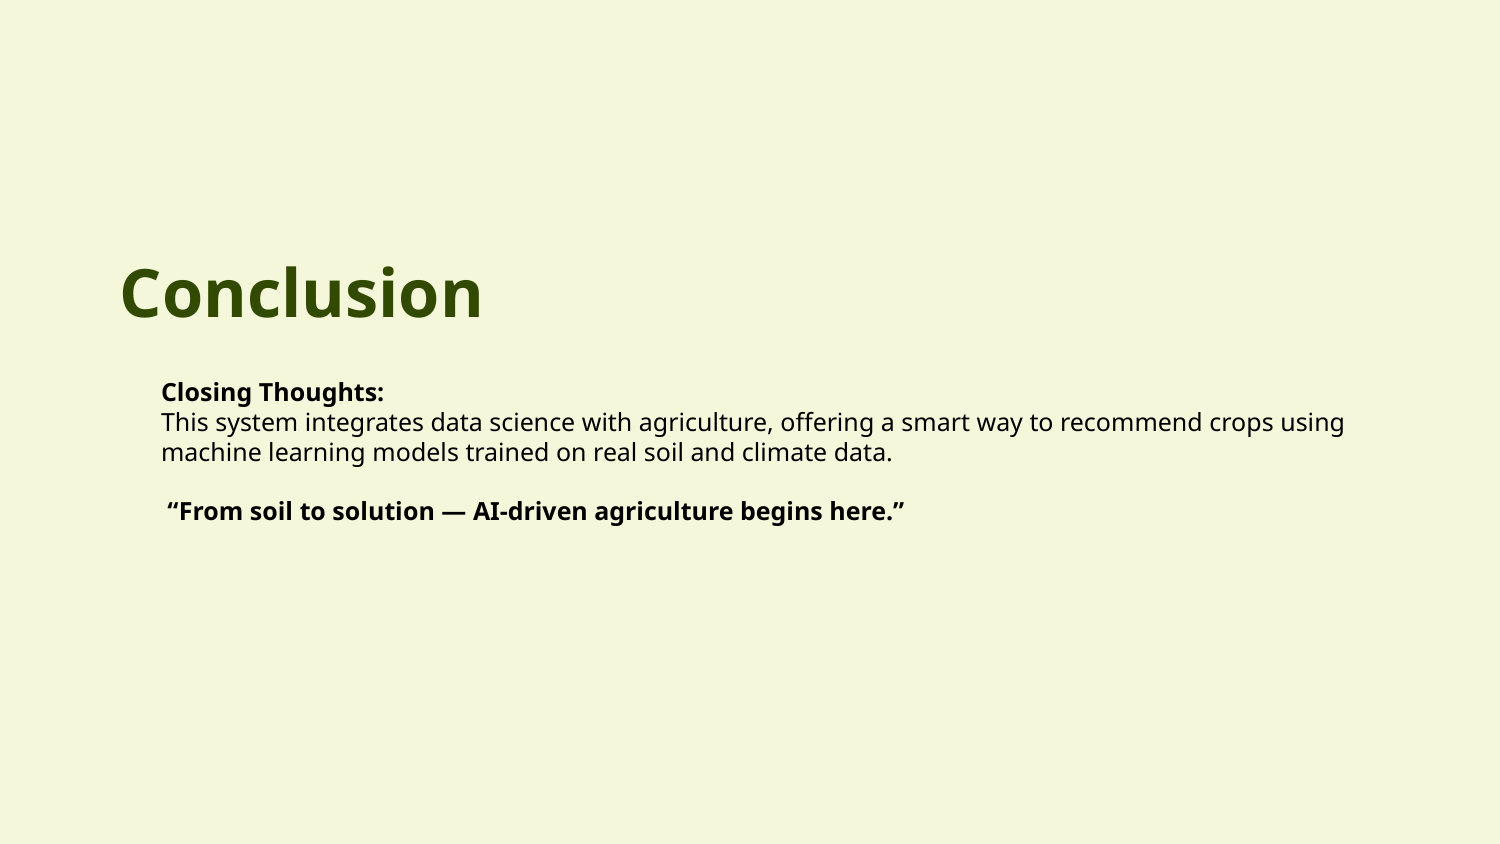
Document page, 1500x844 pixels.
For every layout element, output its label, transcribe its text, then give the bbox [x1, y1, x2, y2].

title Conclusion [104, 235, 1179, 383]
list Closing Thoughts: This system integrates data science with agriculture, offering a smart way to recommend crops using machine learning models trained on real soil and climate data. “From soil to solution — AI-driven agriculture begins here.” [121, 361, 1384, 754]
